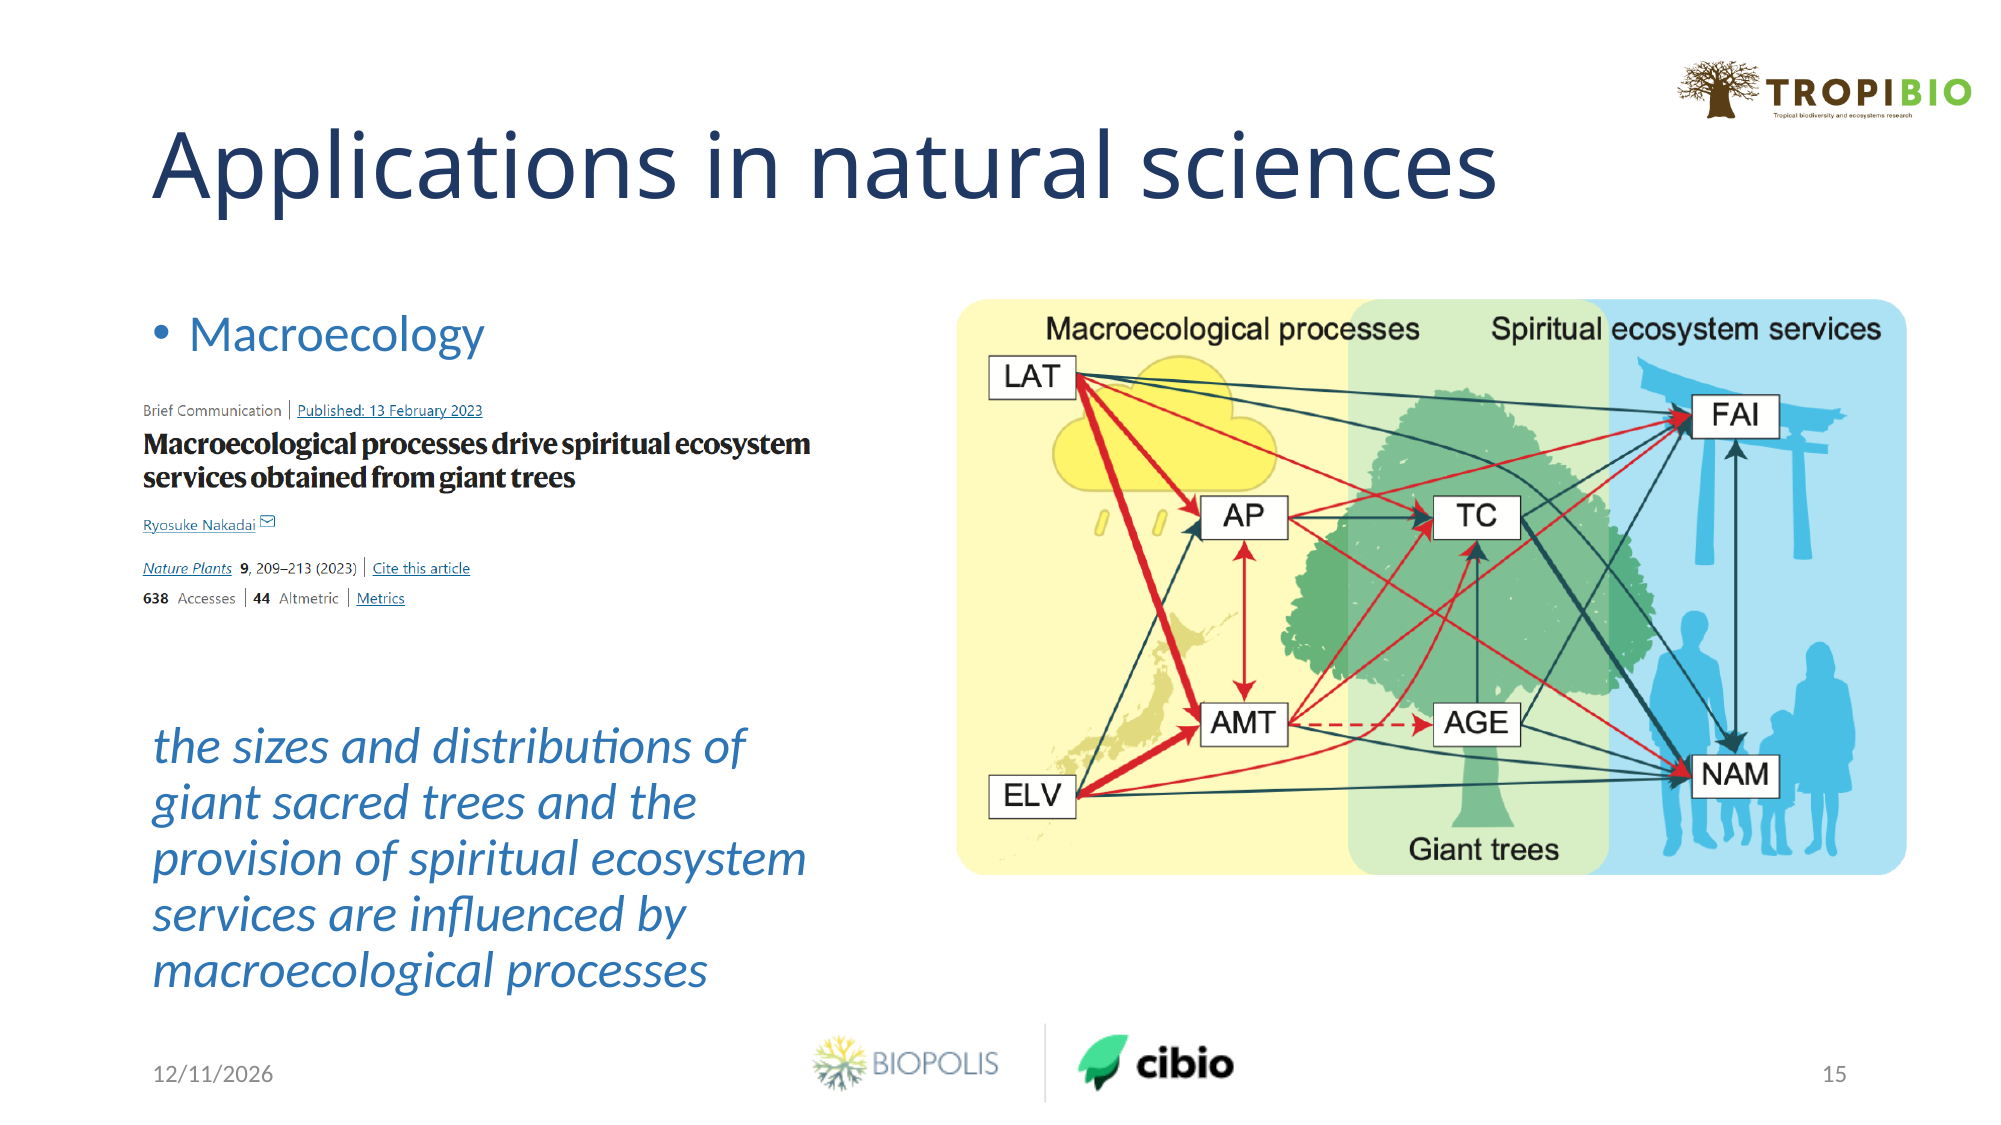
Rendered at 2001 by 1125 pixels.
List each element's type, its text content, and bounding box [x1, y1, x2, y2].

picture [137, 396, 818, 615]
picture [923, 288, 1934, 879]
title Applications in natural sciences [137, 59, 1863, 278]
list Macroecology the sizes and distributions of giant sacred trees and the provision of spiritual ecosystem services are influenced by macroecological processes [137, 299, 858, 1014]
slide_number 15 [1412, 1042, 1863, 1103]
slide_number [137, 1042, 588, 1103]
picture [1666, 51, 1986, 125]
picture [803, 1013, 1239, 1117]
